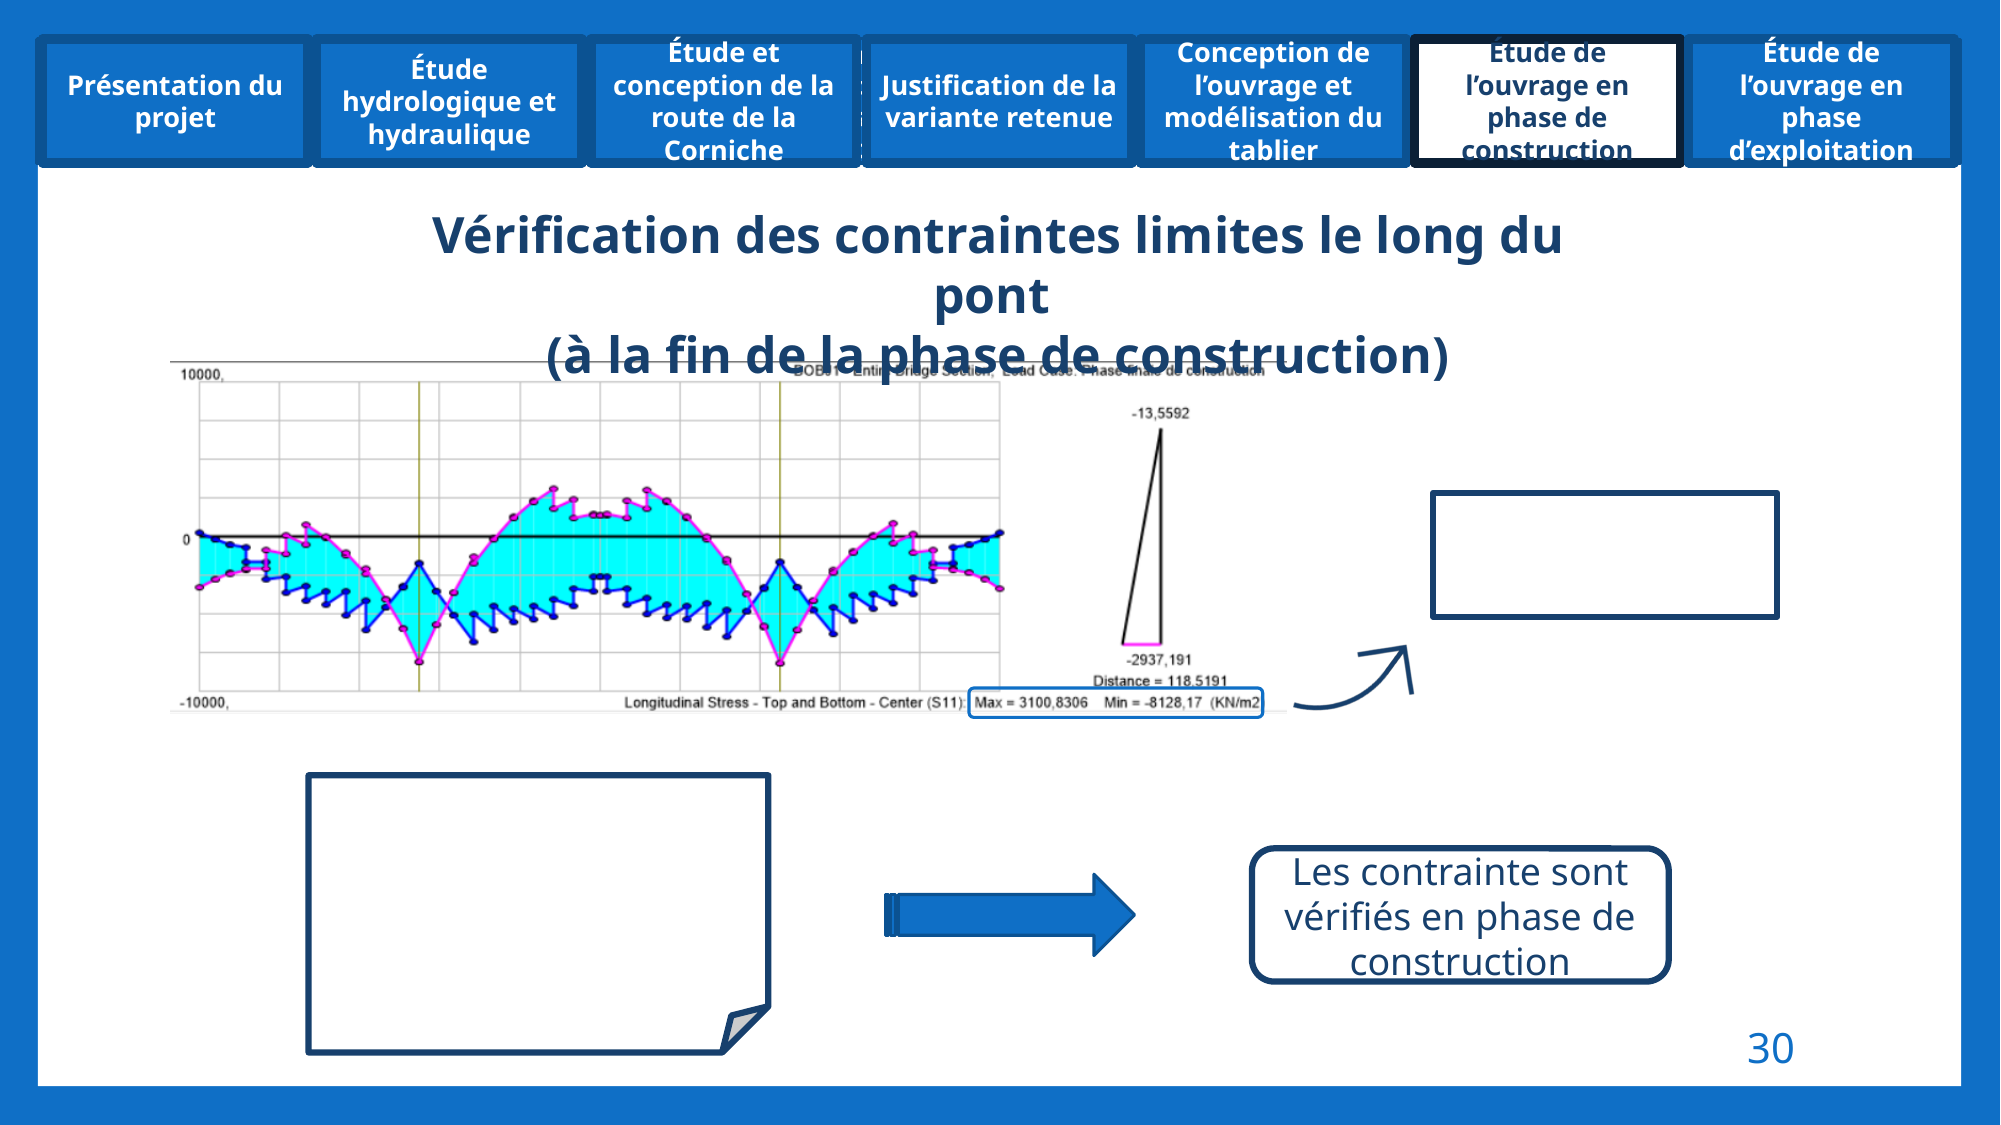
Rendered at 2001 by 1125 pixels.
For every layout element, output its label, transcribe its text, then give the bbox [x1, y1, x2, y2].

slide_number 30 [1530, 1020, 1811, 1081]
text_box Conception de l’ouvrage et modélisation du tablier [1139, 37, 1408, 164]
text_box Présentation du projet [36, 37, 41, 164]
text_box Modélisation du tablier [1682, 37, 1687, 164]
text_box Étude de l’ouvrage en phase d’exploitation [1687, 37, 1956, 164]
text_box Vérification des contraintes limites le long du pont (à la fin de la phase de construction) [364, 195, 1633, 451]
text_box Conception de l’ouvrage [1134, 37, 1139, 164]
text_box Étude hydrologique et hydraulique [315, 37, 584, 164]
text_box Les hypothèses de calcul [1408, 37, 1413, 164]
text_box [884, 872, 1136, 958]
text_box Étude et conception de la route de la Corniche [589, 37, 858, 164]
text_box Justification de la variante retenue [865, 37, 1134, 164]
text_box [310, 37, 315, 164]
text_box Etude et conception de la route [584, 37, 589, 164]
text_box Les contrainte sont vérifiés en phase de construction [1250, 846, 1671, 984]
text_box Étude de l’ouvrage en phase de construction [1413, 37, 1682, 164]
text_box DIMENSIONNEMENT DE LA PRÉCONTRAINTE INTÉRIEURE D’ÉCLISSAGE [35, 38, 1962, 165]
picture [170, 360, 1470, 791]
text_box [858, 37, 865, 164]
text_box Présentation du projet [41, 37, 310, 164]
